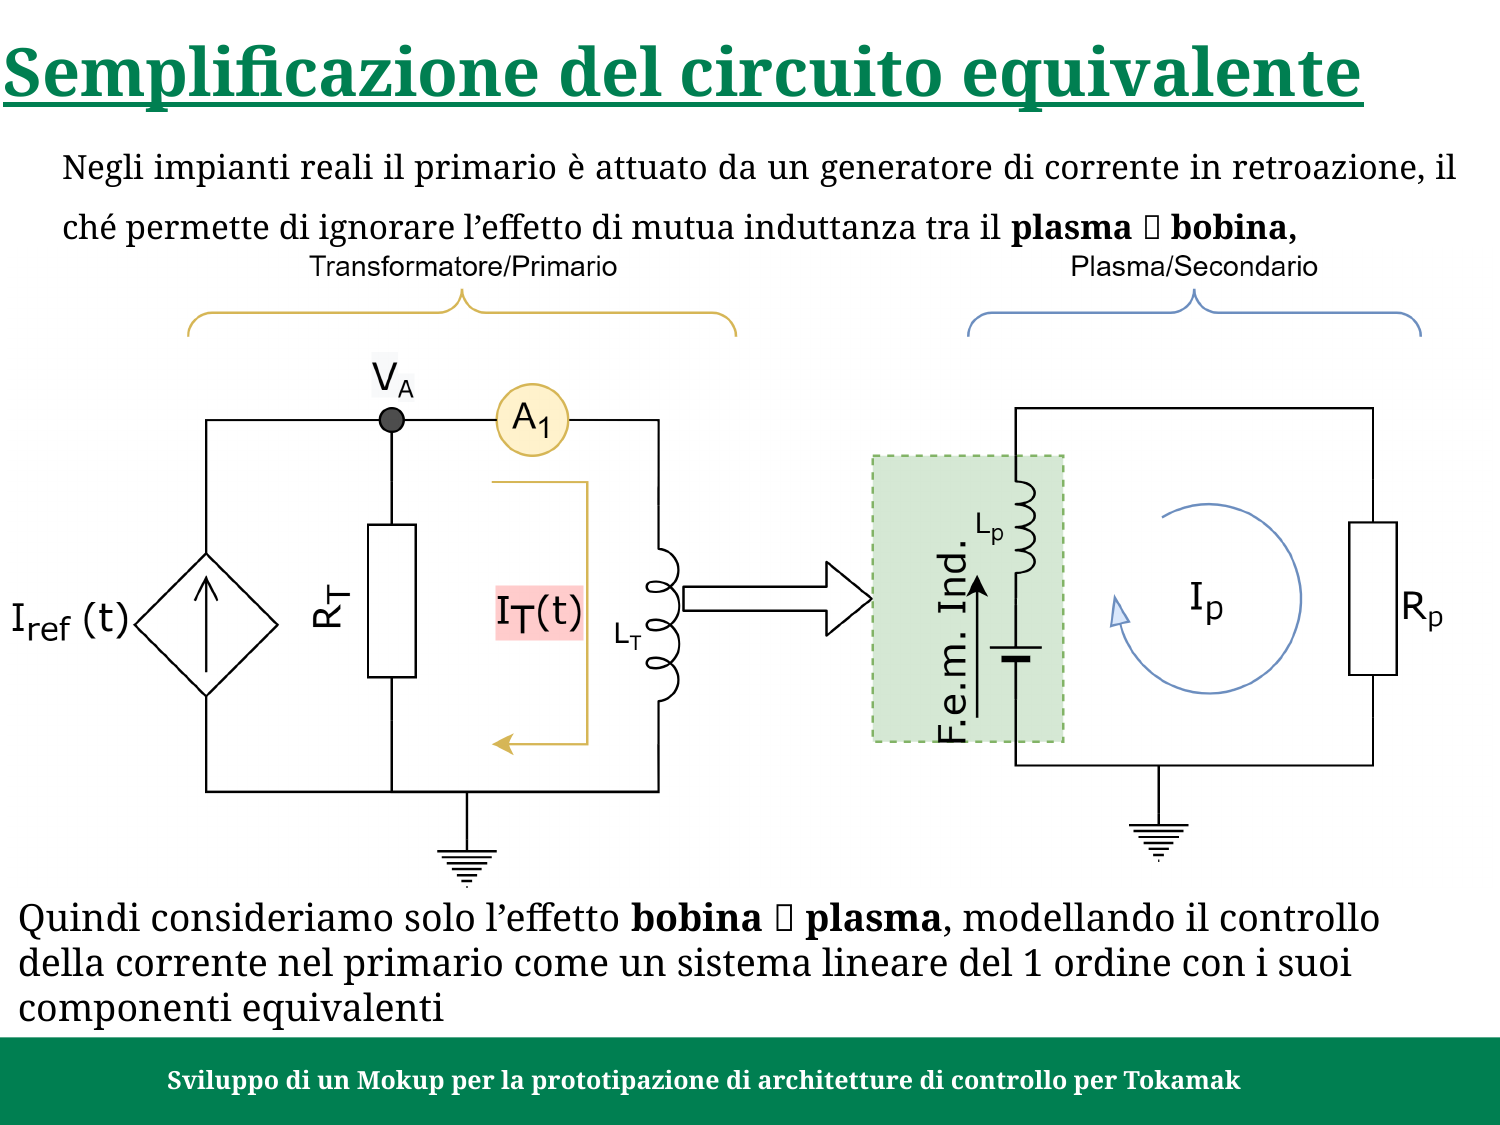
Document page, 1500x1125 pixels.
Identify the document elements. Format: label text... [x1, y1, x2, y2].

text_box Semplificazione del circuito equivalente [0, 22, 1379, 118]
text_box Negli impianti reali il primario è attuato da un generatore di corrente in retroazione, il ché permette di ignorare l’effetto di mutua induttanza tra il plasma  bobina, [47, 118, 1474, 247]
text_box 15/10/2021 Sviluppo di un Mokup per la prototipazione di architetture di controllo per Tokamak Pagina 22 [0, 1037, 1500, 1125]
text_box Quindi consideriamo solo l’effetto bobina  plasma, modellando il controllo della corrente nel primario come un sistema lineare del 1 ordine con i suoi componenti equivalenti [3, 886, 1493, 1037]
picture [7, 247, 1493, 888]
